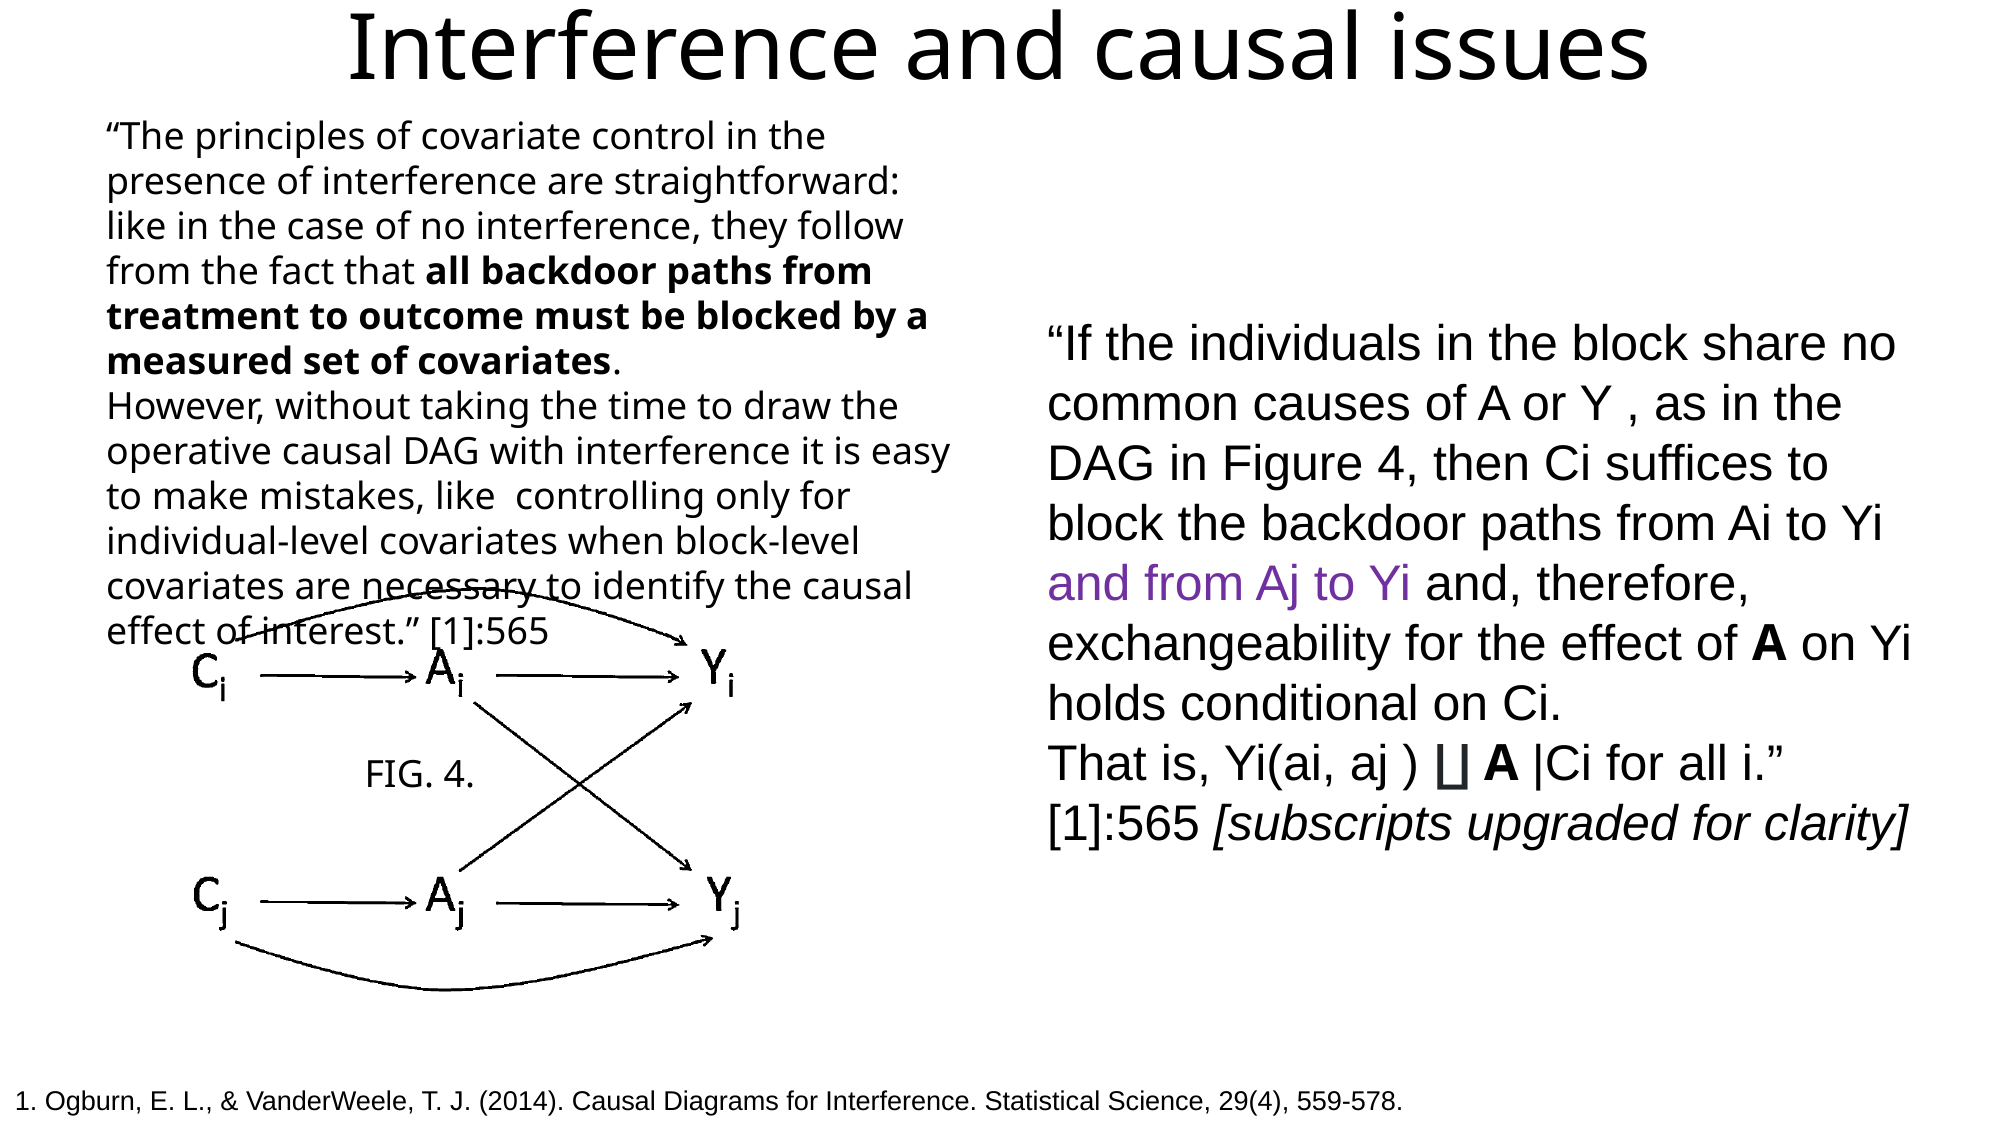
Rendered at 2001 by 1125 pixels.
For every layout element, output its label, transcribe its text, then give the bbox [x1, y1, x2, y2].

text_box 1. Ogburn, E. L., & VanderWeele, T. J. (2014). Causal Diagrams for Interference. Statistical Science, 29(4), 559-578. [0, 1075, 2000, 1123]
text_box “If the individuals in the block share no common causes of A or Y , as in the DAG in Figure 4, then Ci suffices to block the backdoor paths from Ai to Yi and from Aj to Yi and, therefore, exchangeability for the effect of A on Yi holds conditional on Ci. That is, Yi(ai, aj ) ∐ A |Ci for all i.” [1]:565 [subscripts upgraded for clarity] [1032, 303, 1956, 859]
text_box Interference and causal issues [17, 9, 1983, 107]
text_box “The principles of covariate control in the presence of interference are straightforward: like in the case of no interference, they follow from the fact that all backdoor paths from treatment to outcome must be blocked by a measured set of covariates. However, without taking the time to draw the operative causal DAG with interference it is easy to make mistakes, like controlling only for individual-level covariates when block-level covariates are necessary to identify the causal effect of interest.” [1]:565 [91, 104, 981, 660]
picture [160, 567, 751, 996]
